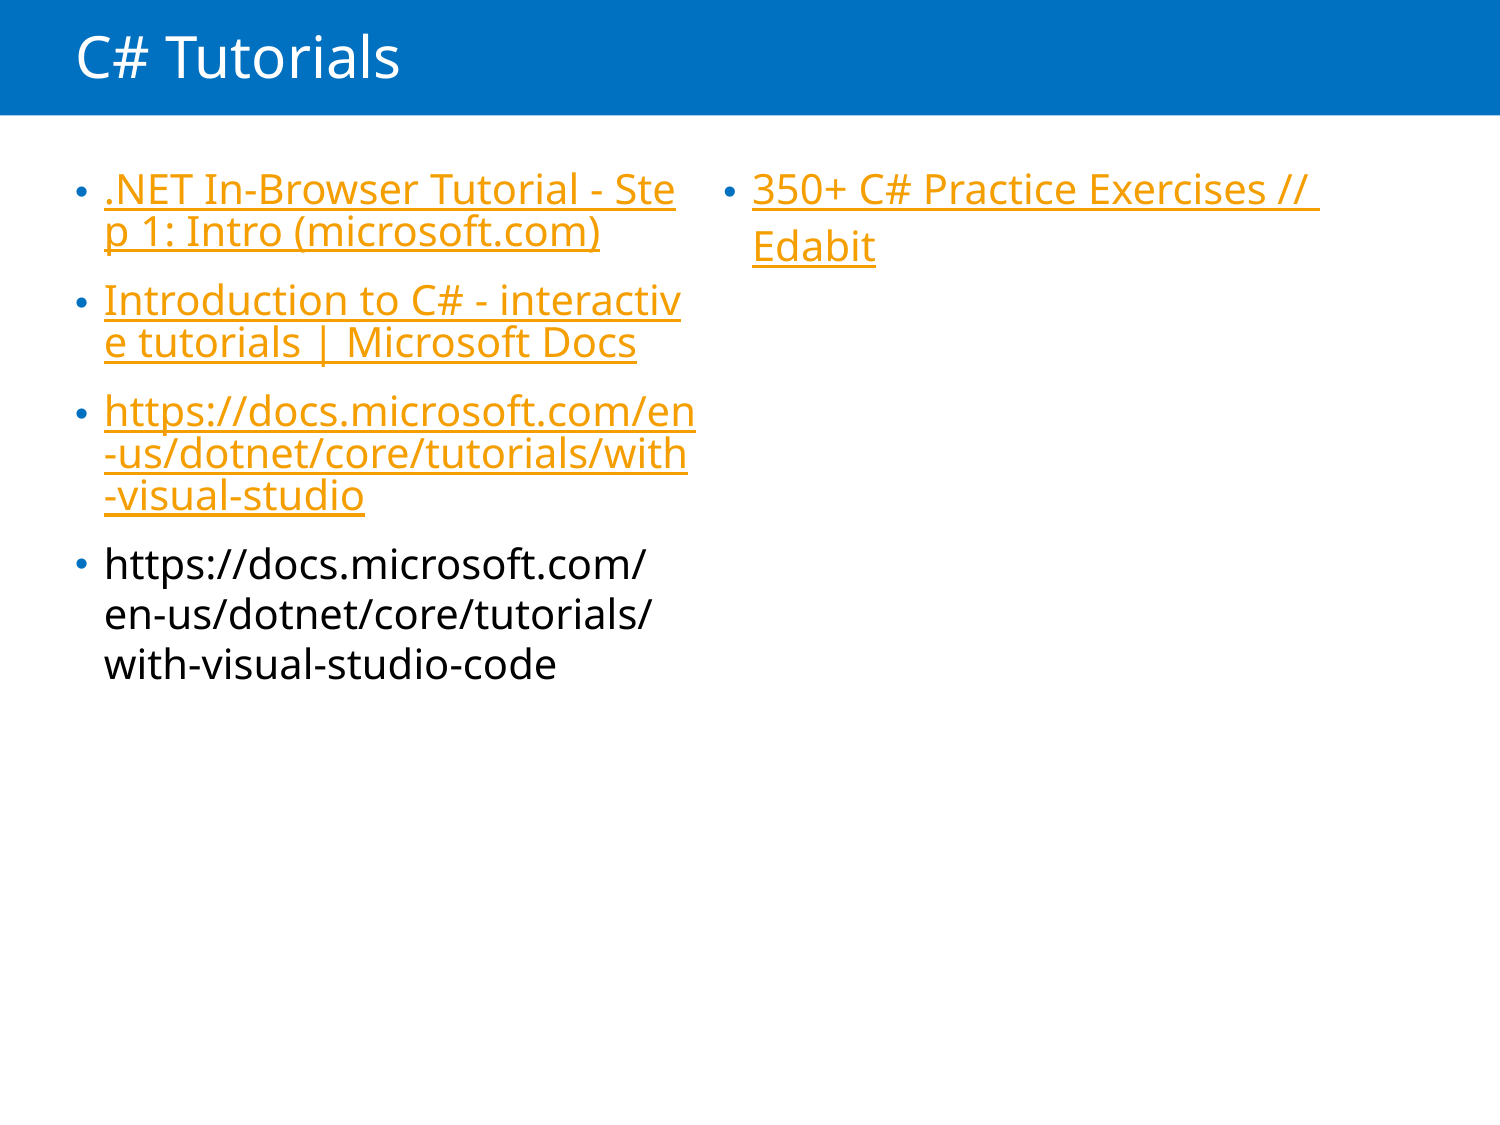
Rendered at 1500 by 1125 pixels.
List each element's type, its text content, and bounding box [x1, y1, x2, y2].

list 350+ C# Practice Exercises // Edabit [723, 162, 1348, 883]
title C# Tutorials [75, 0, 1351, 122]
list .NET In-Browser Tutorial - Step 1: Intro (microsoft.com) Introduction to C# - interactive tutorials | Microsoft Docs https://docs.microsoft.com/en-us/dotnet/core/tutorials/with-visual-studio https://docs.microsoft.com/en-us/dotnet/core/tutorials/with-visual-studio-code [74, 162, 699, 883]
